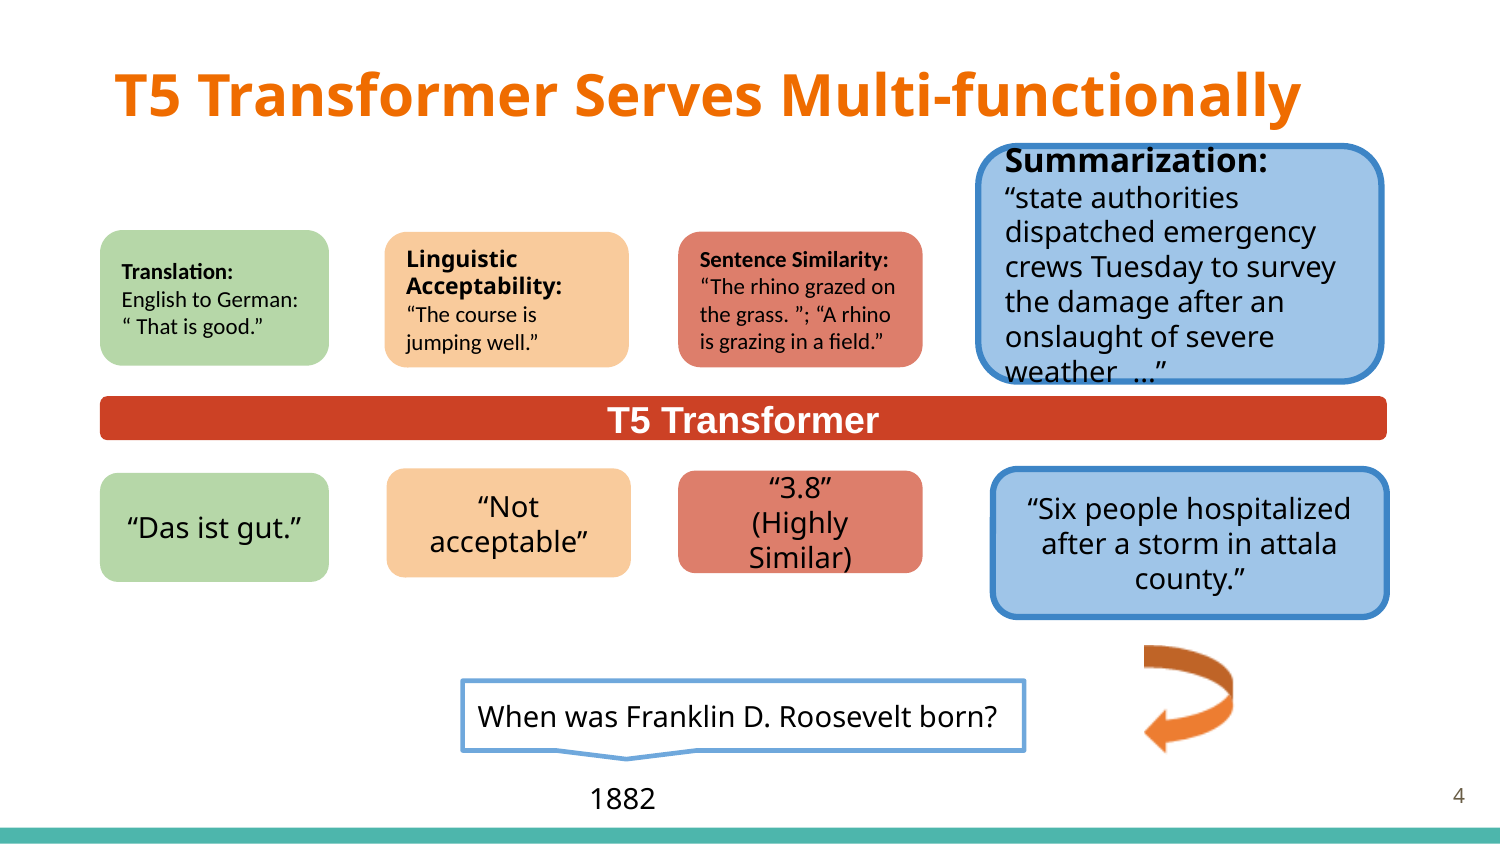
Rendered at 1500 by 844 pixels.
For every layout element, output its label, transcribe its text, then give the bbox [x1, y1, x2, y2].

text_box “Six people hospitalized after a storm in attala county.” [992, 468, 1387, 618]
text_box T5 Transformer [99, 396, 1387, 441]
title T5 Transformer Serves Multi-functionally [99, 42, 1498, 147]
text_box Linguistic Acceptability: “The course is jumping well.” [384, 231, 629, 368]
text_box “Das ist gut.” [99, 472, 329, 582]
text_box Summarization: “state authorities dispatched emergency crews Tuesday to survey the damage after an onslaught of severe weather ...” [978, 145, 1382, 382]
picture [1144, 645, 1236, 755]
text_box Translation: English to German: “ That is good.” [100, 230, 329, 366]
text_box “Not acceptable” [386, 468, 631, 578]
slide_number 4 [1389, 764, 1480, 830]
text_box When was Franklin D. Roosevelt born? [462, 680, 1025, 760]
text_box “3.8” (Highly Similar) [678, 470, 923, 574]
text_box 1882 [574, 764, 689, 825]
text_box Sentence Similarity: “The rhino grazed on the grass. ”; “A rhino is grazing in a field.” [678, 231, 923, 368]
